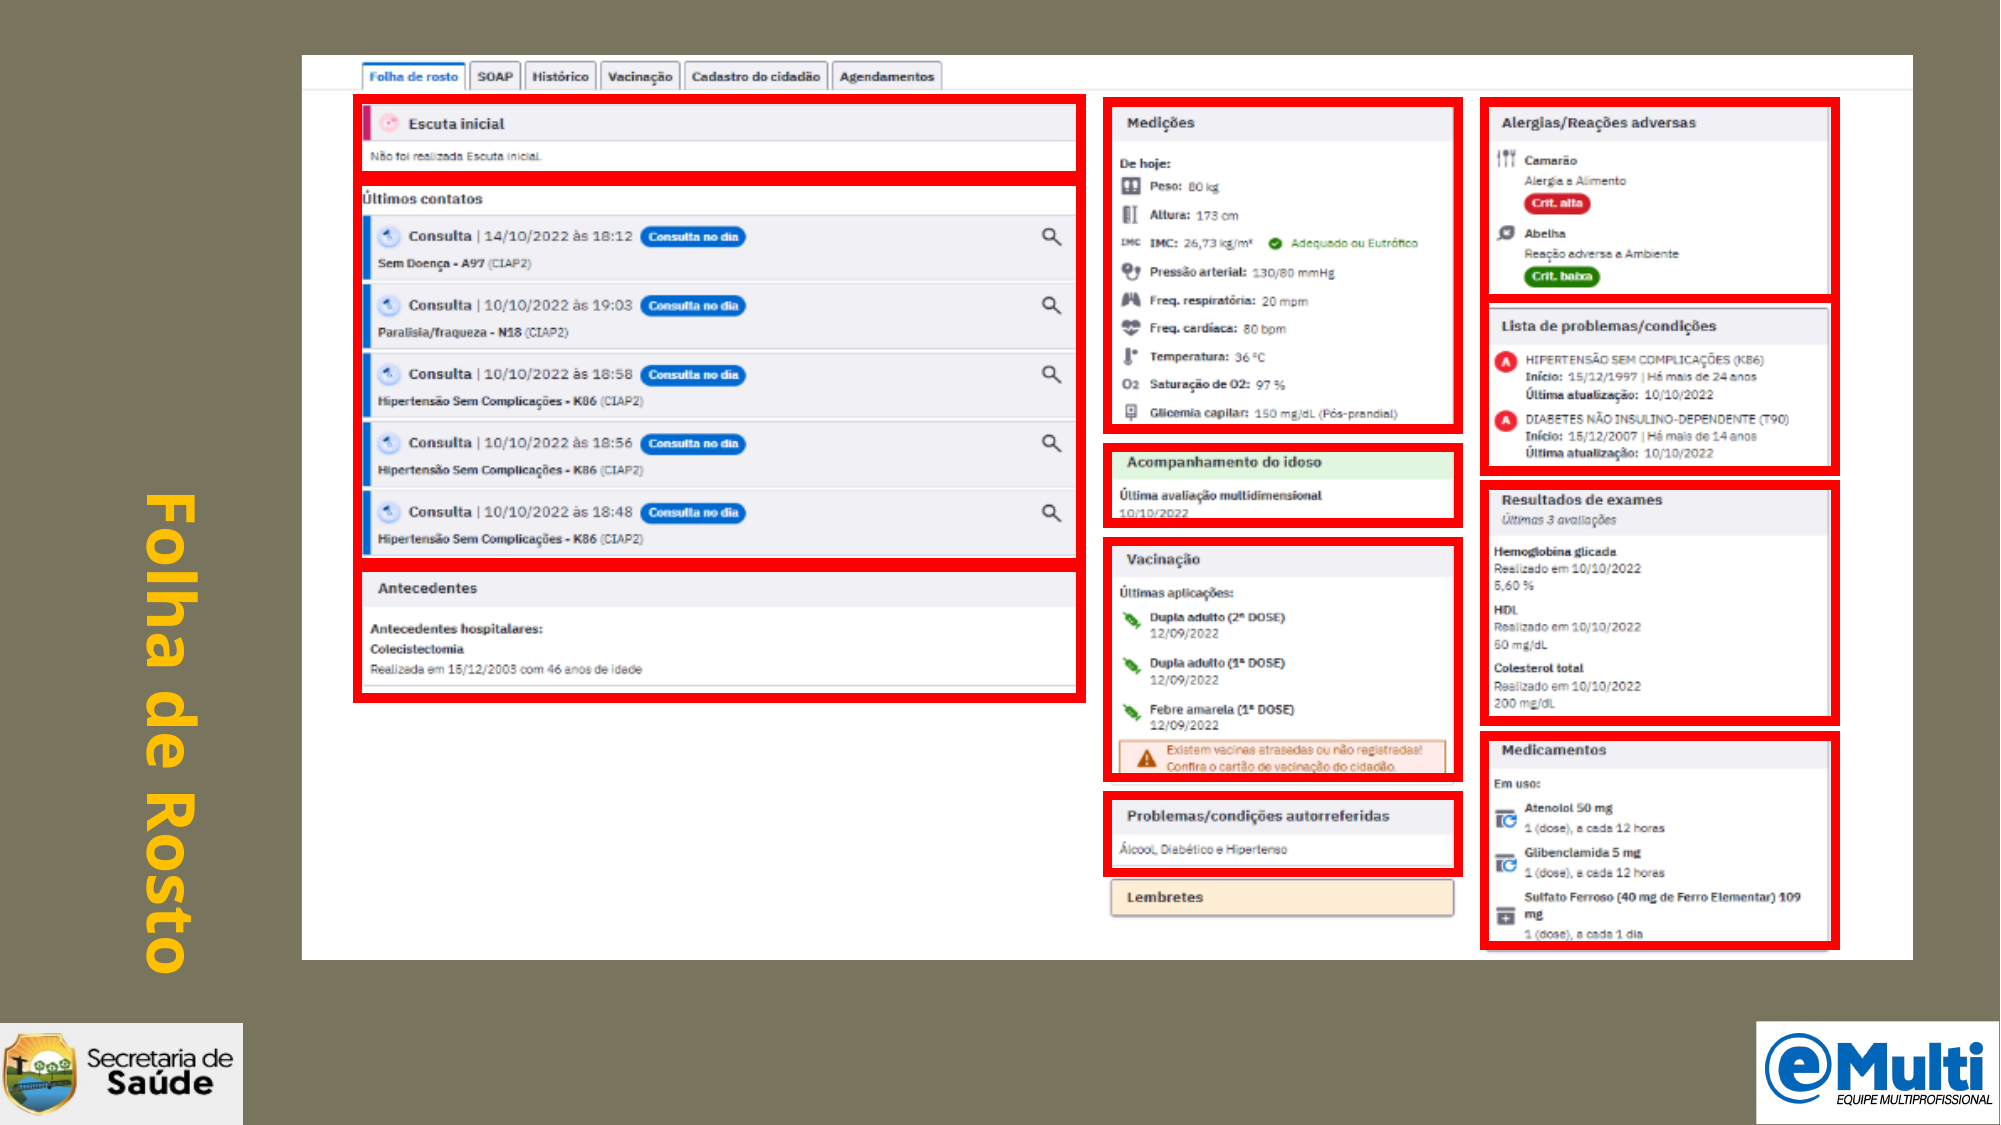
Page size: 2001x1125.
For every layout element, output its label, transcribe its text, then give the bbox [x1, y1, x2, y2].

picture [0, 1023, 243, 1125]
picture [301, 55, 1914, 960]
picture [1758, 1021, 2001, 1123]
title Folha de Rosto [21, 15, 213, 993]
